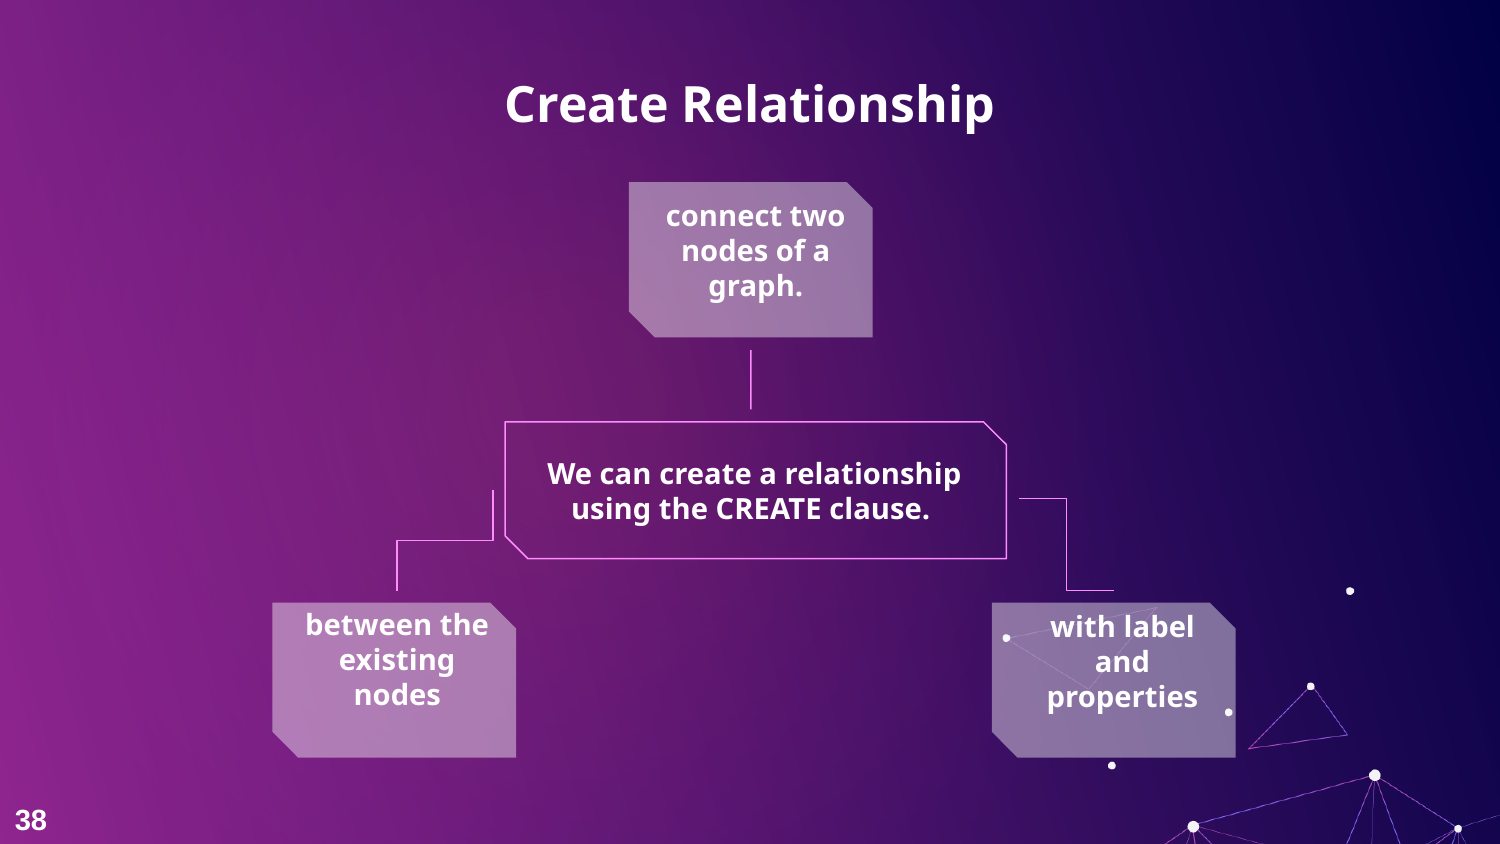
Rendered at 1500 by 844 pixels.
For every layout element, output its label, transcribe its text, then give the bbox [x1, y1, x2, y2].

text_box [505, 421, 1007, 559]
text_box [272, 602, 517, 758]
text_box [1018, 498, 1114, 591]
text_box We can create a relationship using the CREATE clause. [520, 439, 989, 540]
text_box 38 [0, 793, 64, 844]
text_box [394, 492, 496, 589]
text_box connect two nodes of a graph. [638, 252, 874, 318]
title Create Relationship [322, 57, 1178, 214]
text_box [628, 182, 873, 338]
picture [0, 0, 1500, 844]
text_box with label and properties [1005, 663, 1240, 728]
text_box between the existing nodes [279, 661, 515, 726]
text_box [991, 602, 1236, 758]
